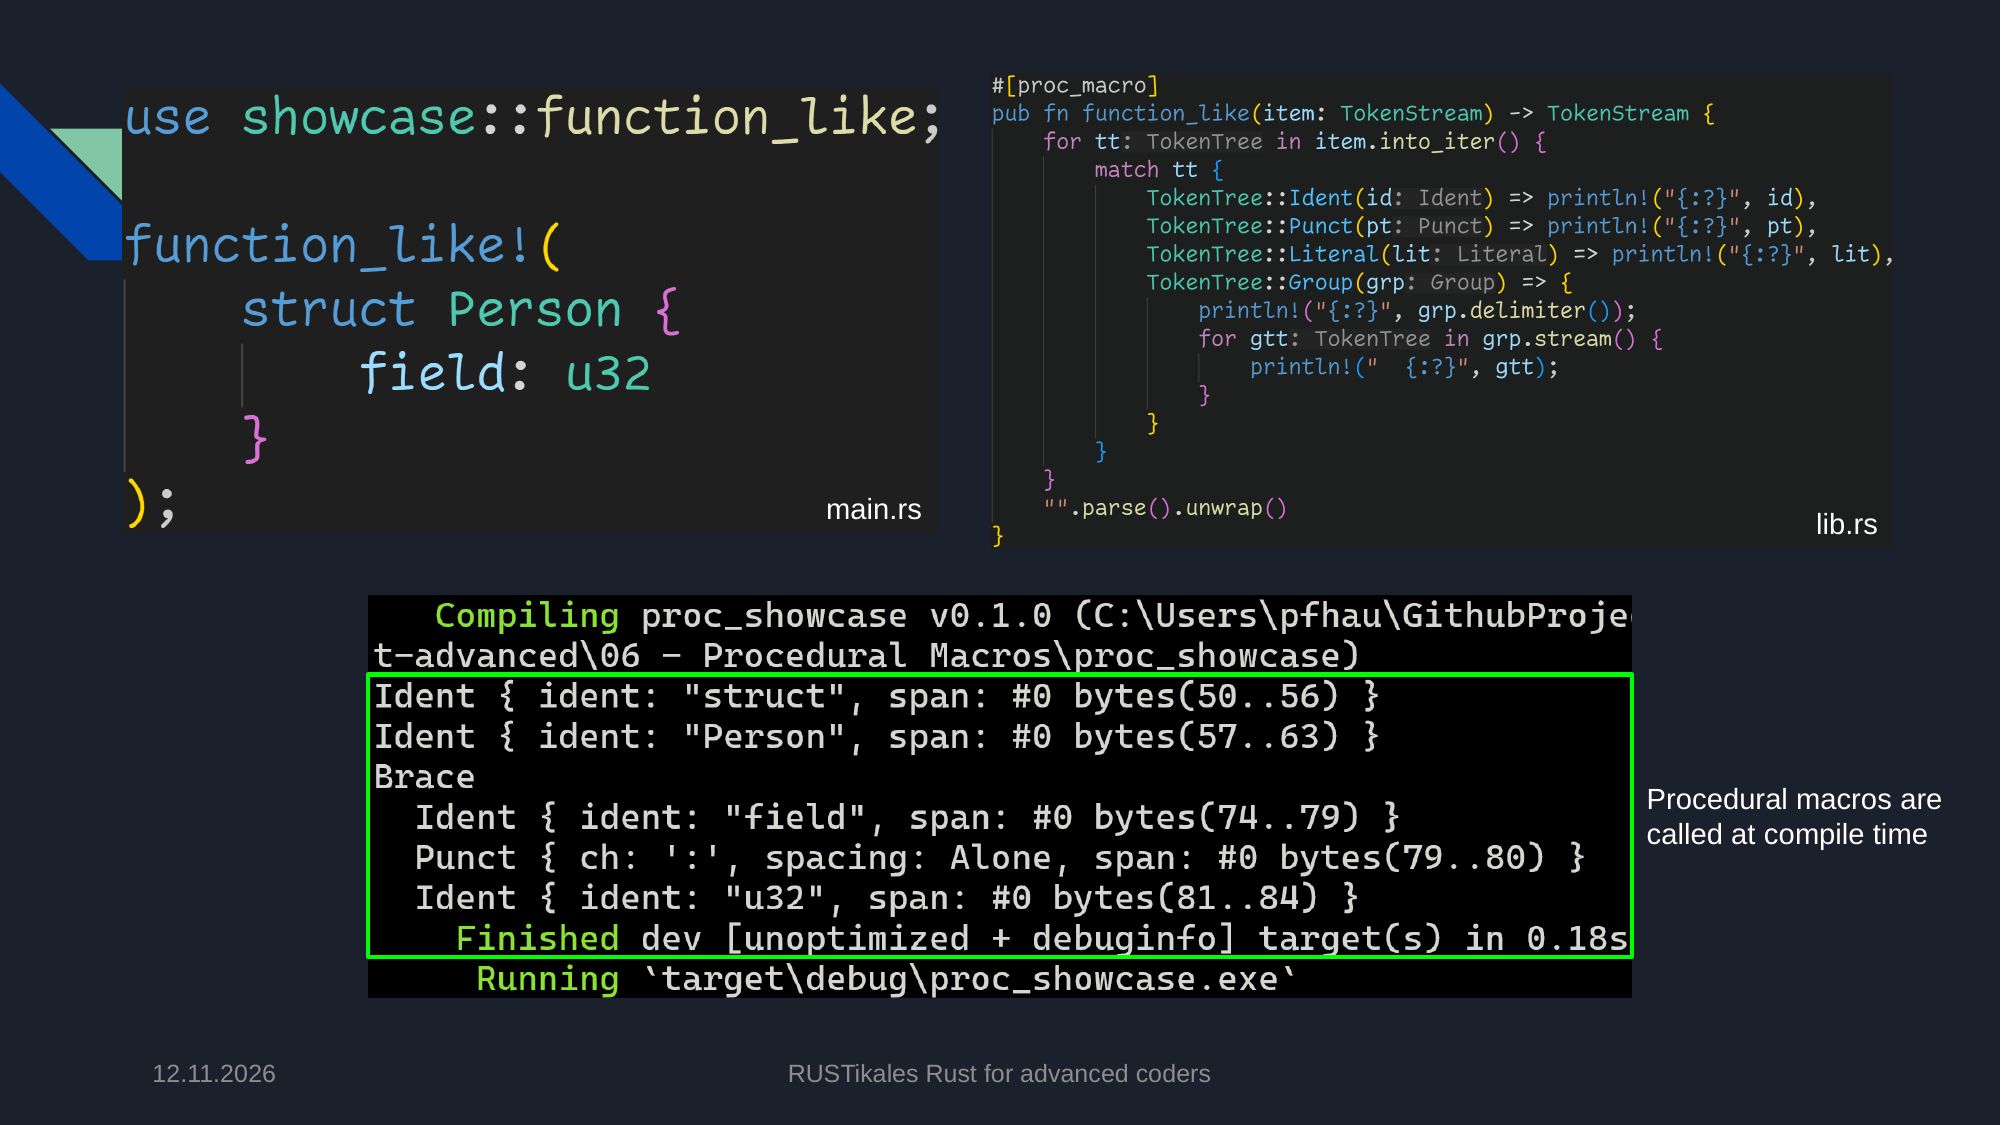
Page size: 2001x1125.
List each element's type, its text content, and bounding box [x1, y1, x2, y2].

text_box Procedural macros are called at compile time [1637, 772, 1974, 858]
footer RUSTikales Rust for advanced coders [662, 1042, 1338, 1103]
picture [990, 73, 1894, 550]
picture [122, 88, 938, 534]
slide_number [137, 1042, 588, 1103]
picture [367, 595, 1633, 999]
